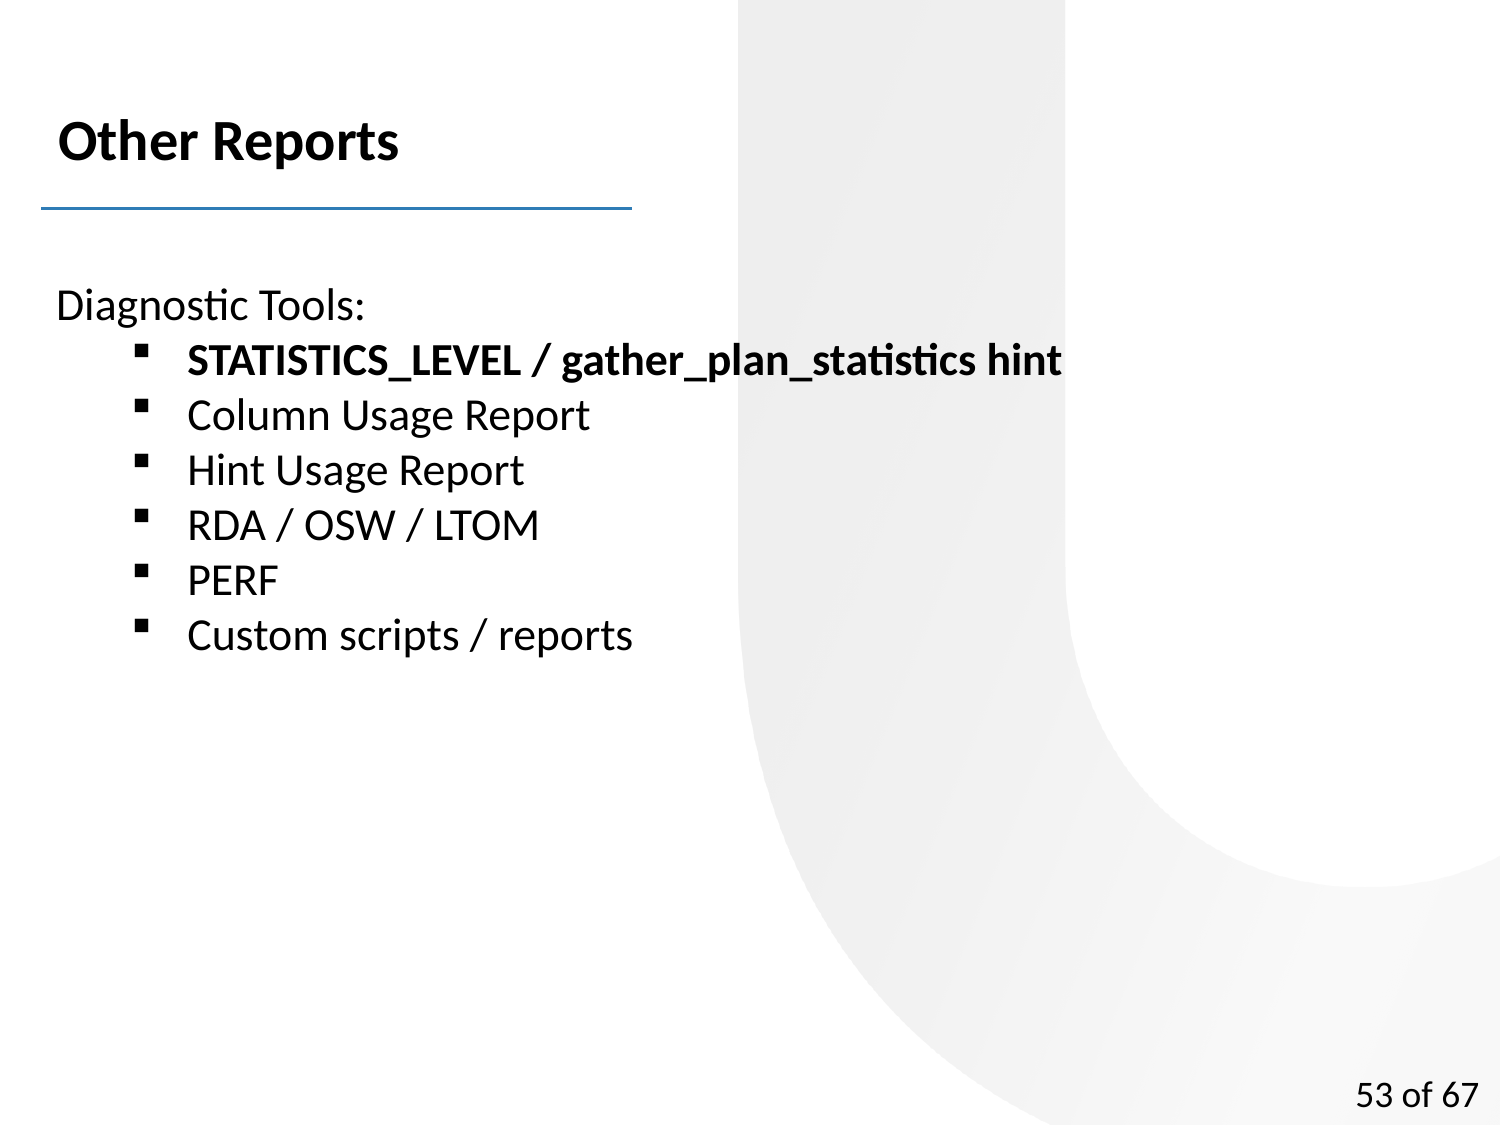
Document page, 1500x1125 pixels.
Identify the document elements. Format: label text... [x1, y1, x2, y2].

text_box Diagnostic Tools: STATISTICS_LEVEL / gather_plan_statistics hint Column Usage Report Hint Usage Report RDA / OSW / LTOM PERF Custom scripts / reports [41, 267, 732, 667]
text_box Other Reports [43, 95, 416, 180]
picture [737, 0, 1500, 1125]
